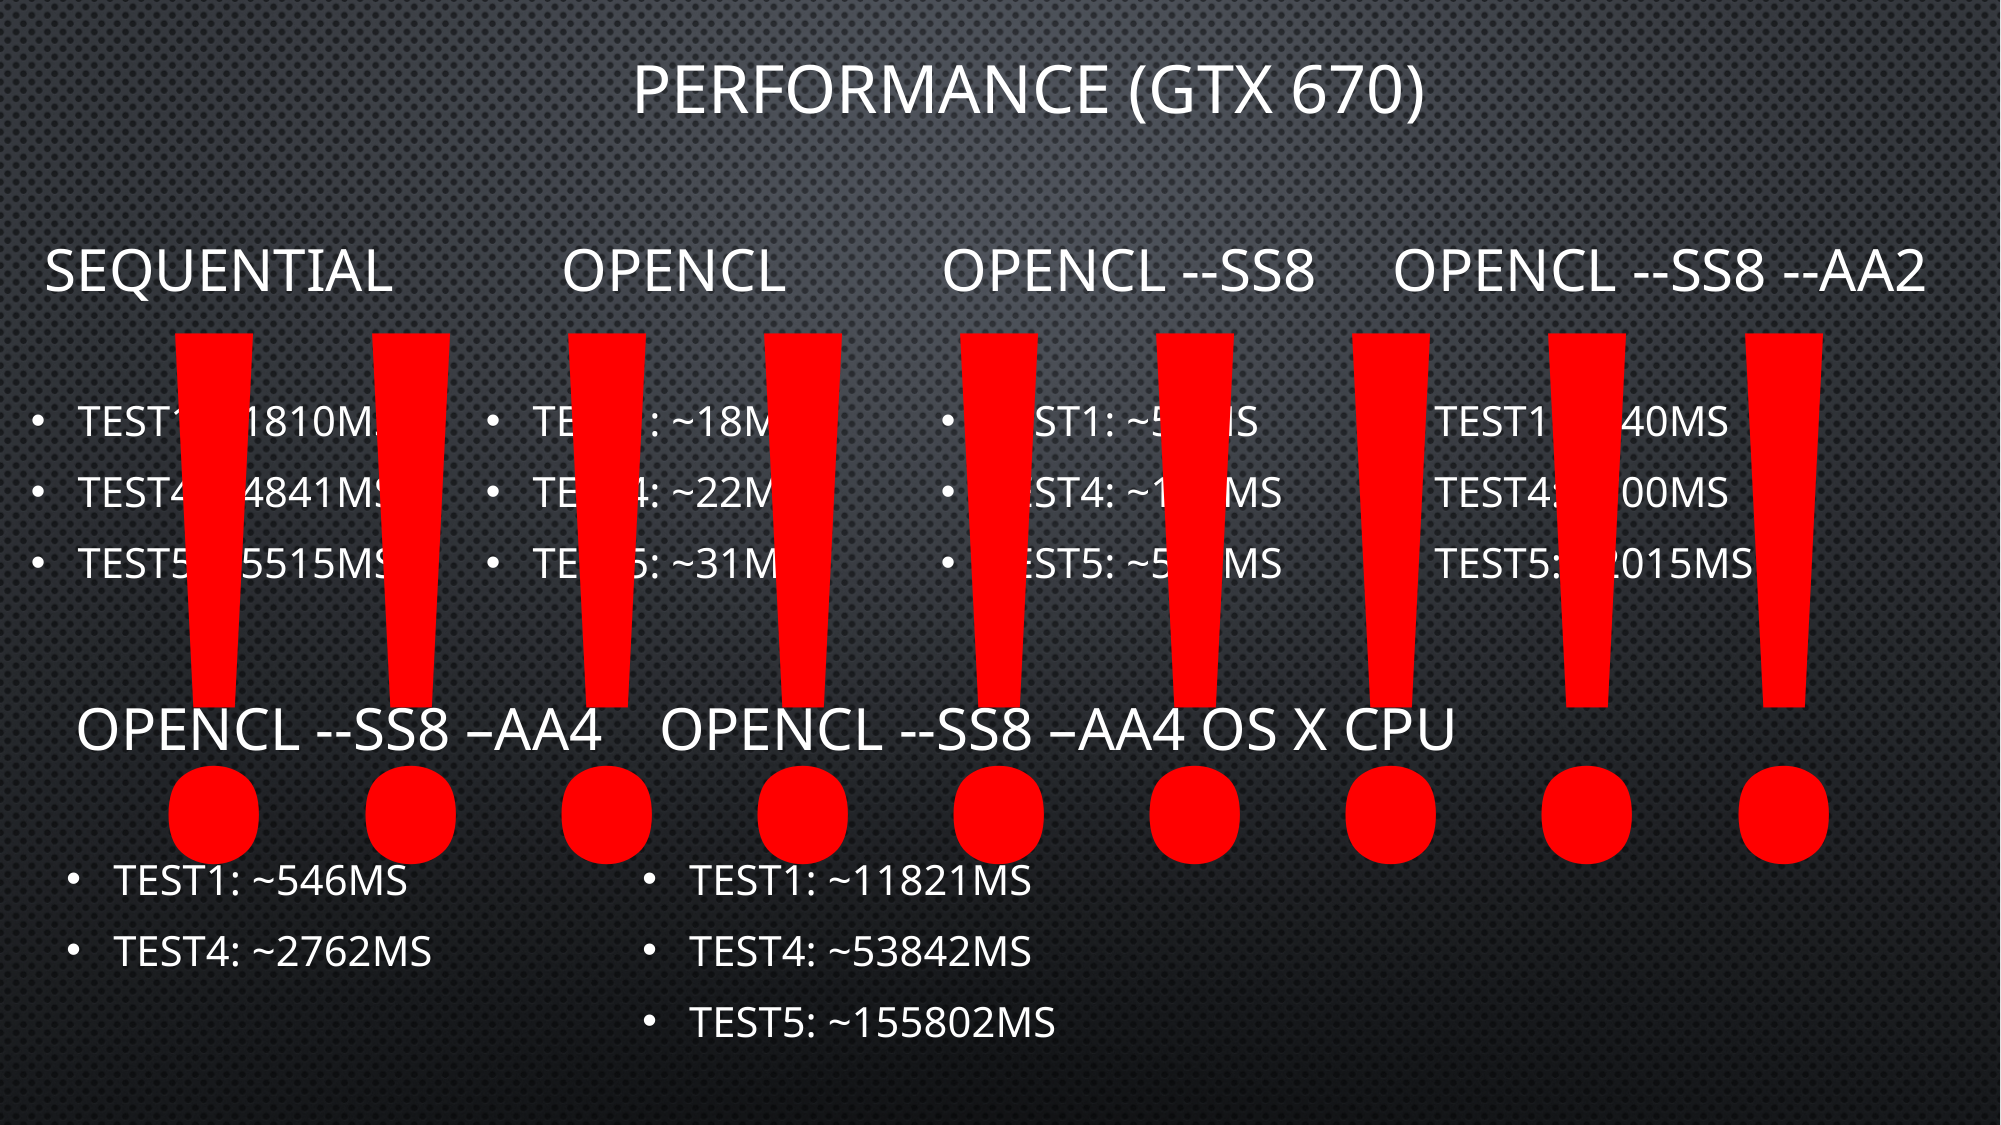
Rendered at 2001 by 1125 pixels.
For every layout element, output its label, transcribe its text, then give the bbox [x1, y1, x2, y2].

text_box !!!!!!!!! [0, 0, 2000, 1125]
